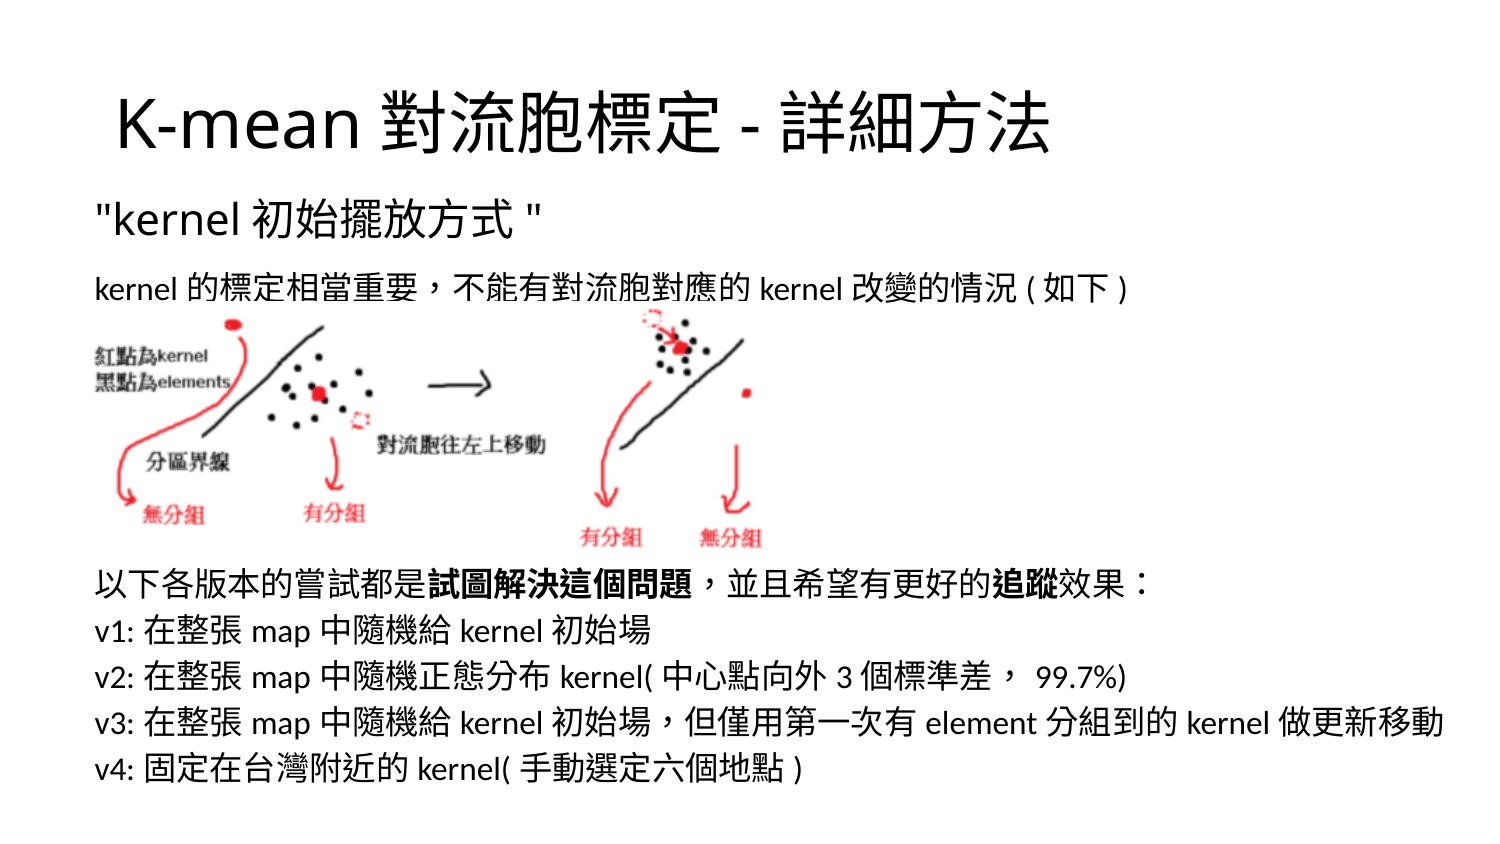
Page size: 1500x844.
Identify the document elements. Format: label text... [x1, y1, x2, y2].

list "kernel初始擺放方式" kernel的標定相當重要，不能有對流胞對應的kernel改變的情況(如下) 以下各版本的嘗試都是試圖解決這個問題，並且希望有更好的追蹤效果： v1:在整張map中隨機給kernel初始場 v2:在整張map中隨機正態分布kernel(中心點向外3個標準差，99.7%) v3:在整張map中隨機給kernel初始場，但僅用第一次有element分組到的kernel做更新移動 v4:固定在台灣附近的kernel(手動選定六個地點) [83, 191, 1500, 728]
picture [83, 301, 783, 557]
title K-mean對流胞標定-詳細方法 [103, 44, 1397, 191]
